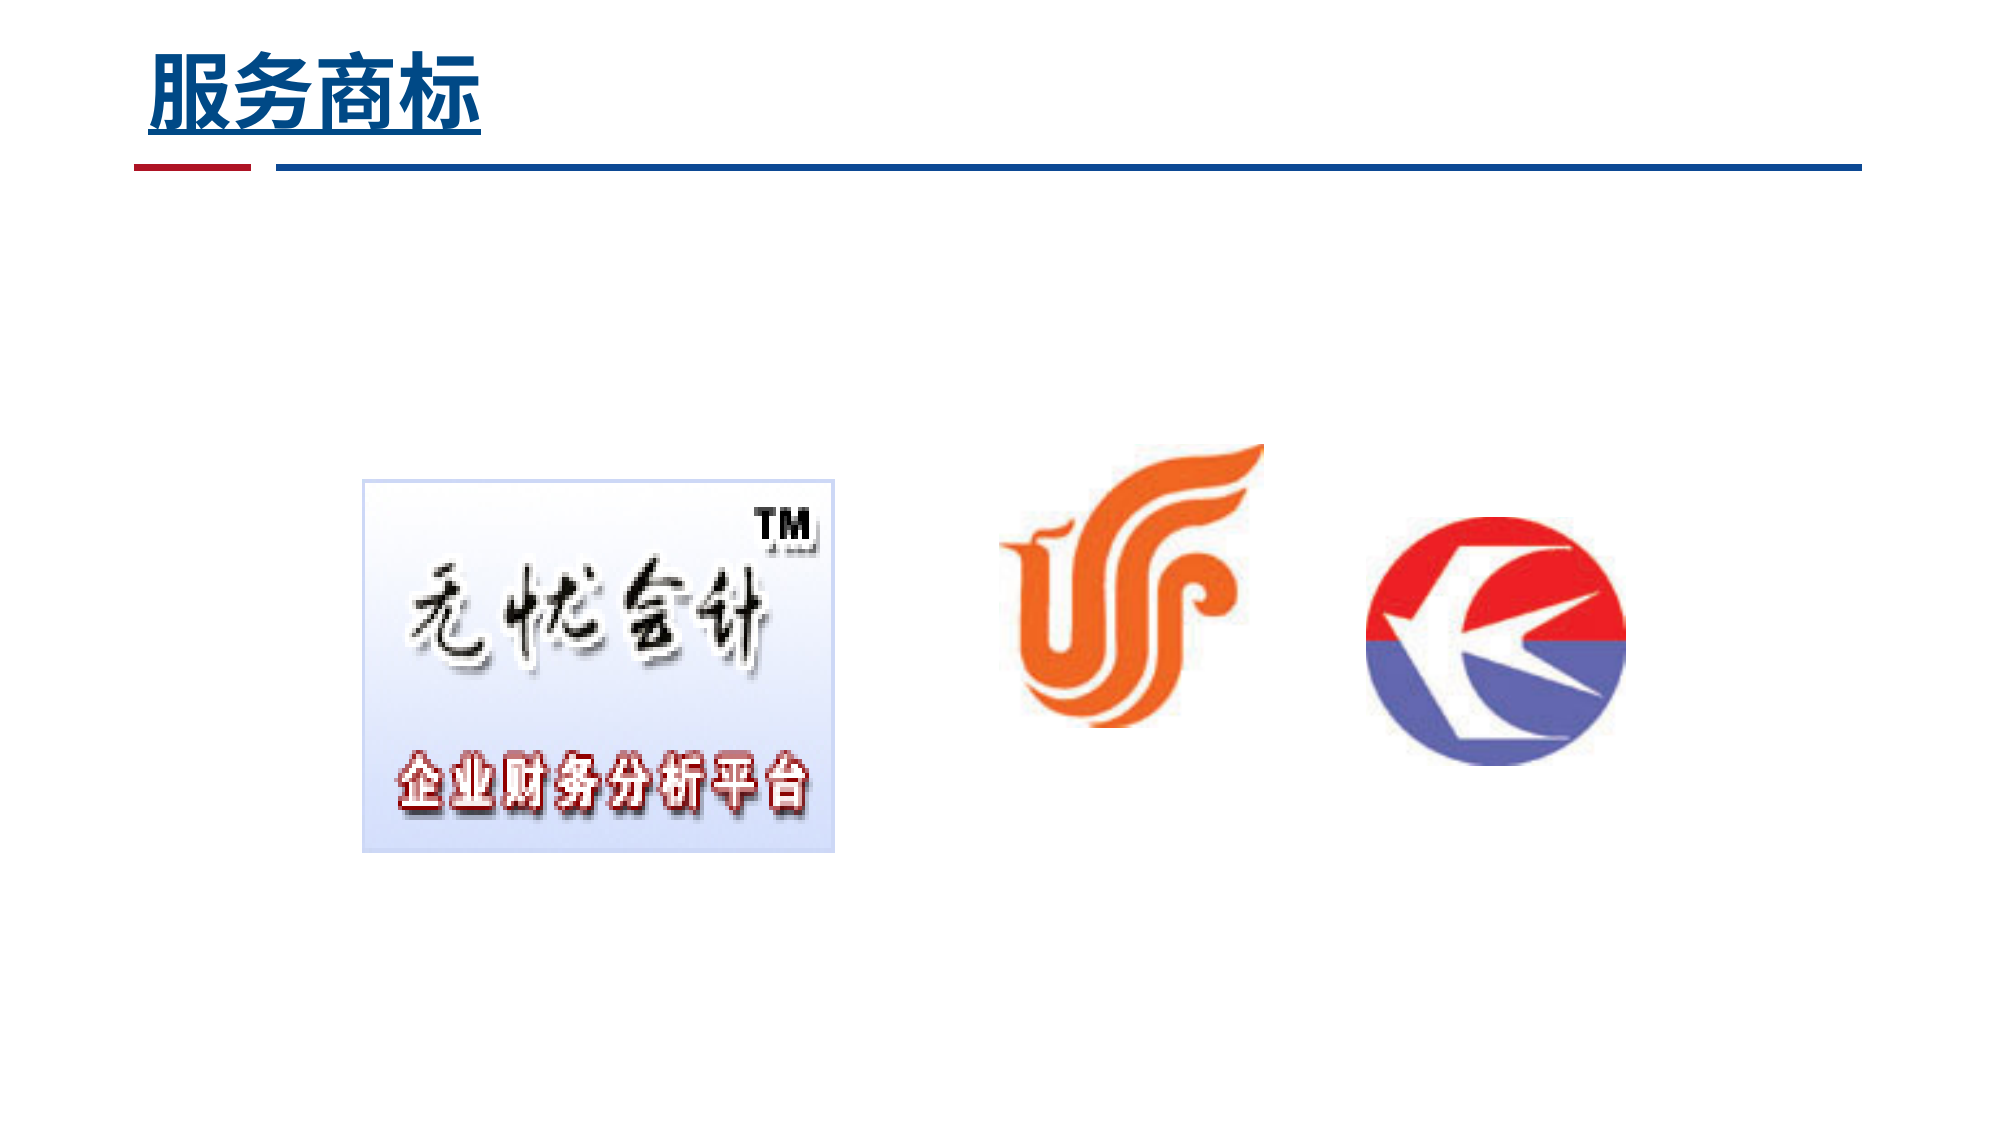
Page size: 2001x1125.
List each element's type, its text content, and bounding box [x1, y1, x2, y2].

picture [362, 479, 835, 854]
picture [999, 444, 1264, 728]
picture [1366, 517, 1626, 766]
title 服务商标 [133, 0, 1863, 168]
